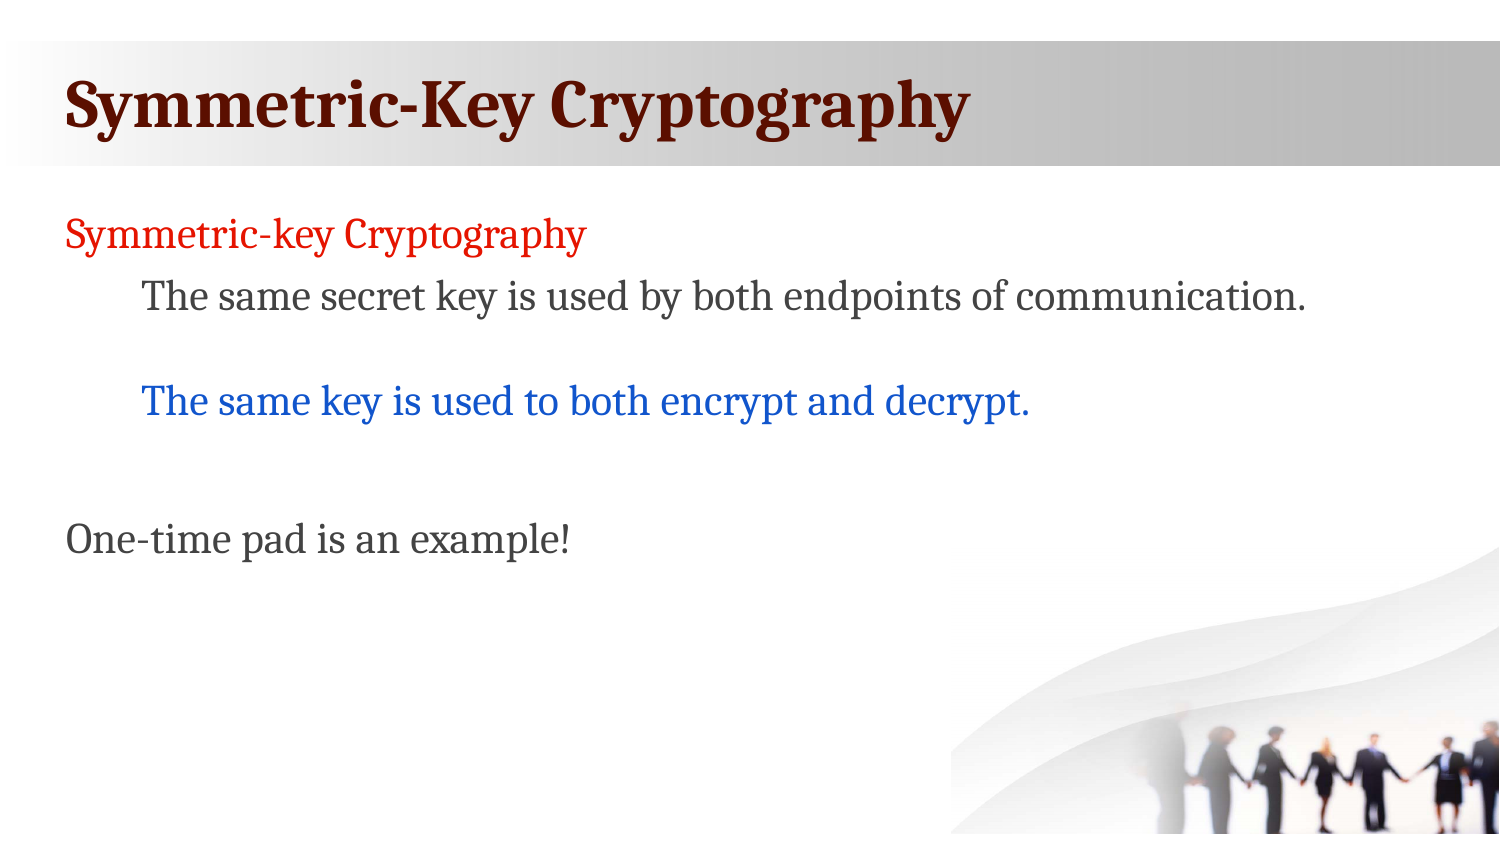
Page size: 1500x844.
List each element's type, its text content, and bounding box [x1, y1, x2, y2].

title Symmetric-Key Cryptography [50, 43, 1450, 139]
picture [951, 546, 1499, 834]
list Symmetric-key Cryptography The same secret key is used by both endpoints of communication. The same key is used to both encrypt and decrypt. One-time pad is an example! [50, 190, 1450, 751]
